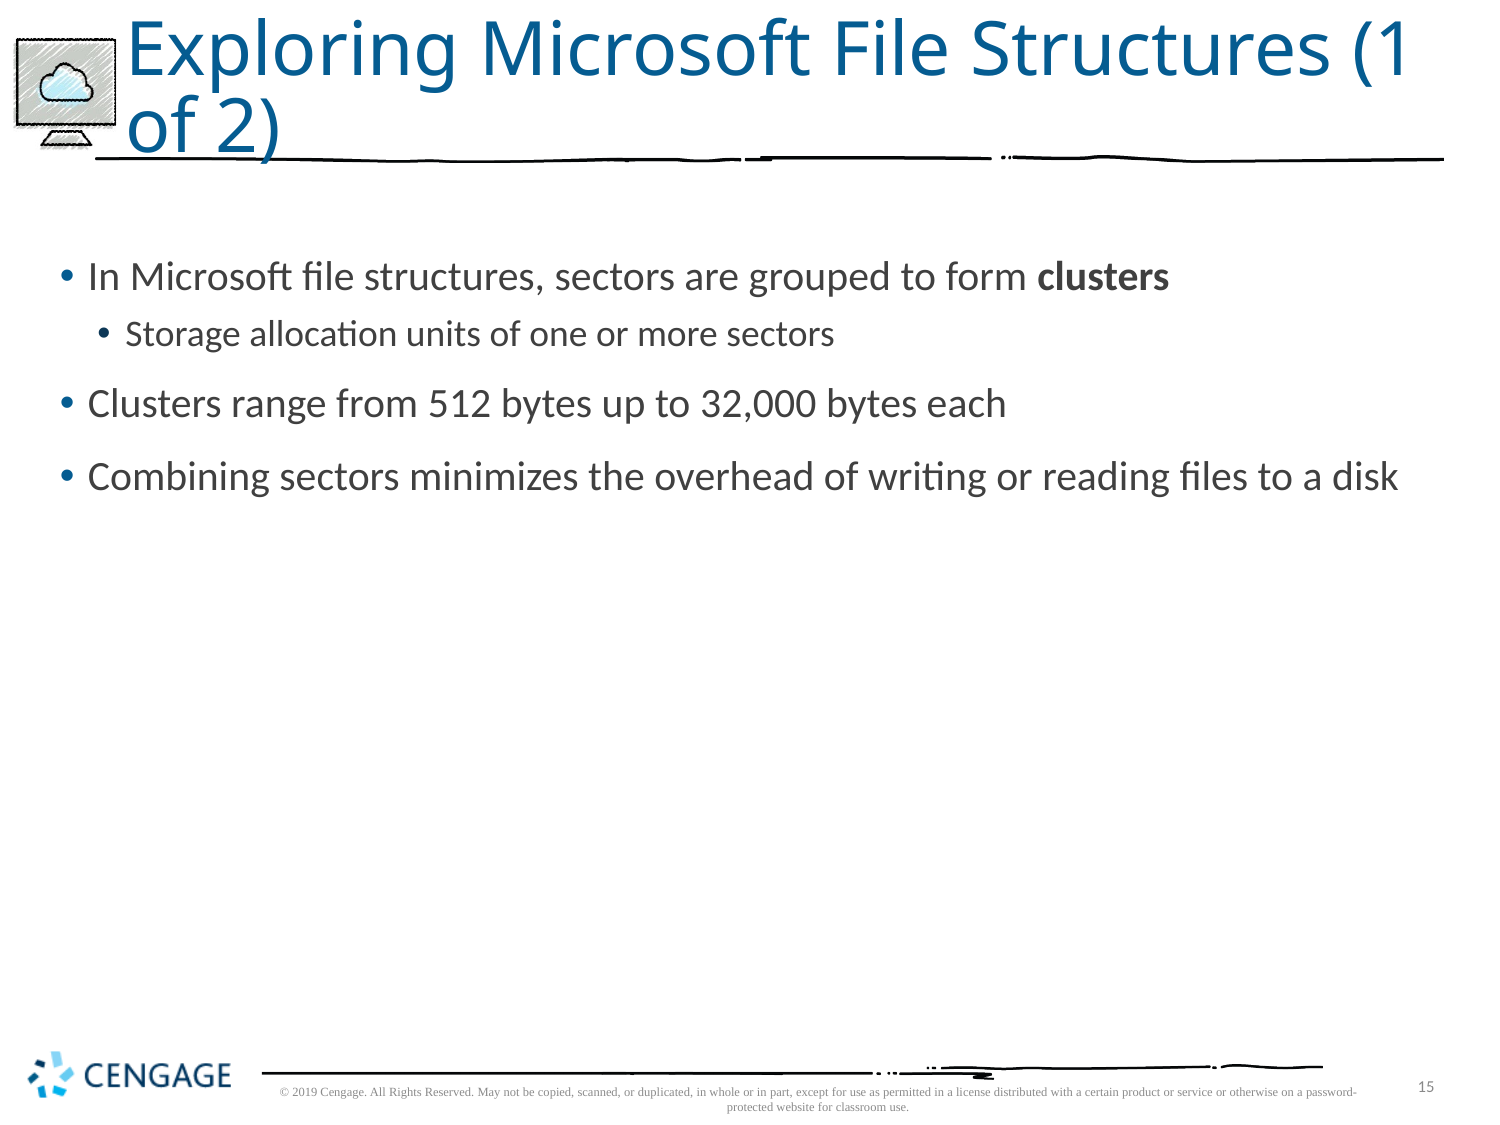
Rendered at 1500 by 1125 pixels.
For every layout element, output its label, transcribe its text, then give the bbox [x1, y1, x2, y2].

footer © 2019 Cengage. All Rights Reserved. May not be copied, scanned, or duplicated, in whole or in part, except for use as permitted in a license distributed with a certain product or service or otherwise on a password-protected website for classroom use. [261, 1079, 1375, 1120]
picture [7, 1037, 244, 1111]
picture [12, 36, 117, 151]
picture [261, 1064, 1323, 1079]
title Exploring Microsoft File Structures (1 of 2) [125, 52, 1442, 130]
picture [95, 155, 1444, 163]
list In Microsoft file structures, sectors are grouped to form clusters Storage allocation units of one or more sectors Clusters range from 512 bytes up to 32,000 bytes each Combining sectors minimizes the overhead of writing or reading files to a disk [59, 252, 1441, 490]
slide_number 15 [1412, 1037, 1500, 1100]
